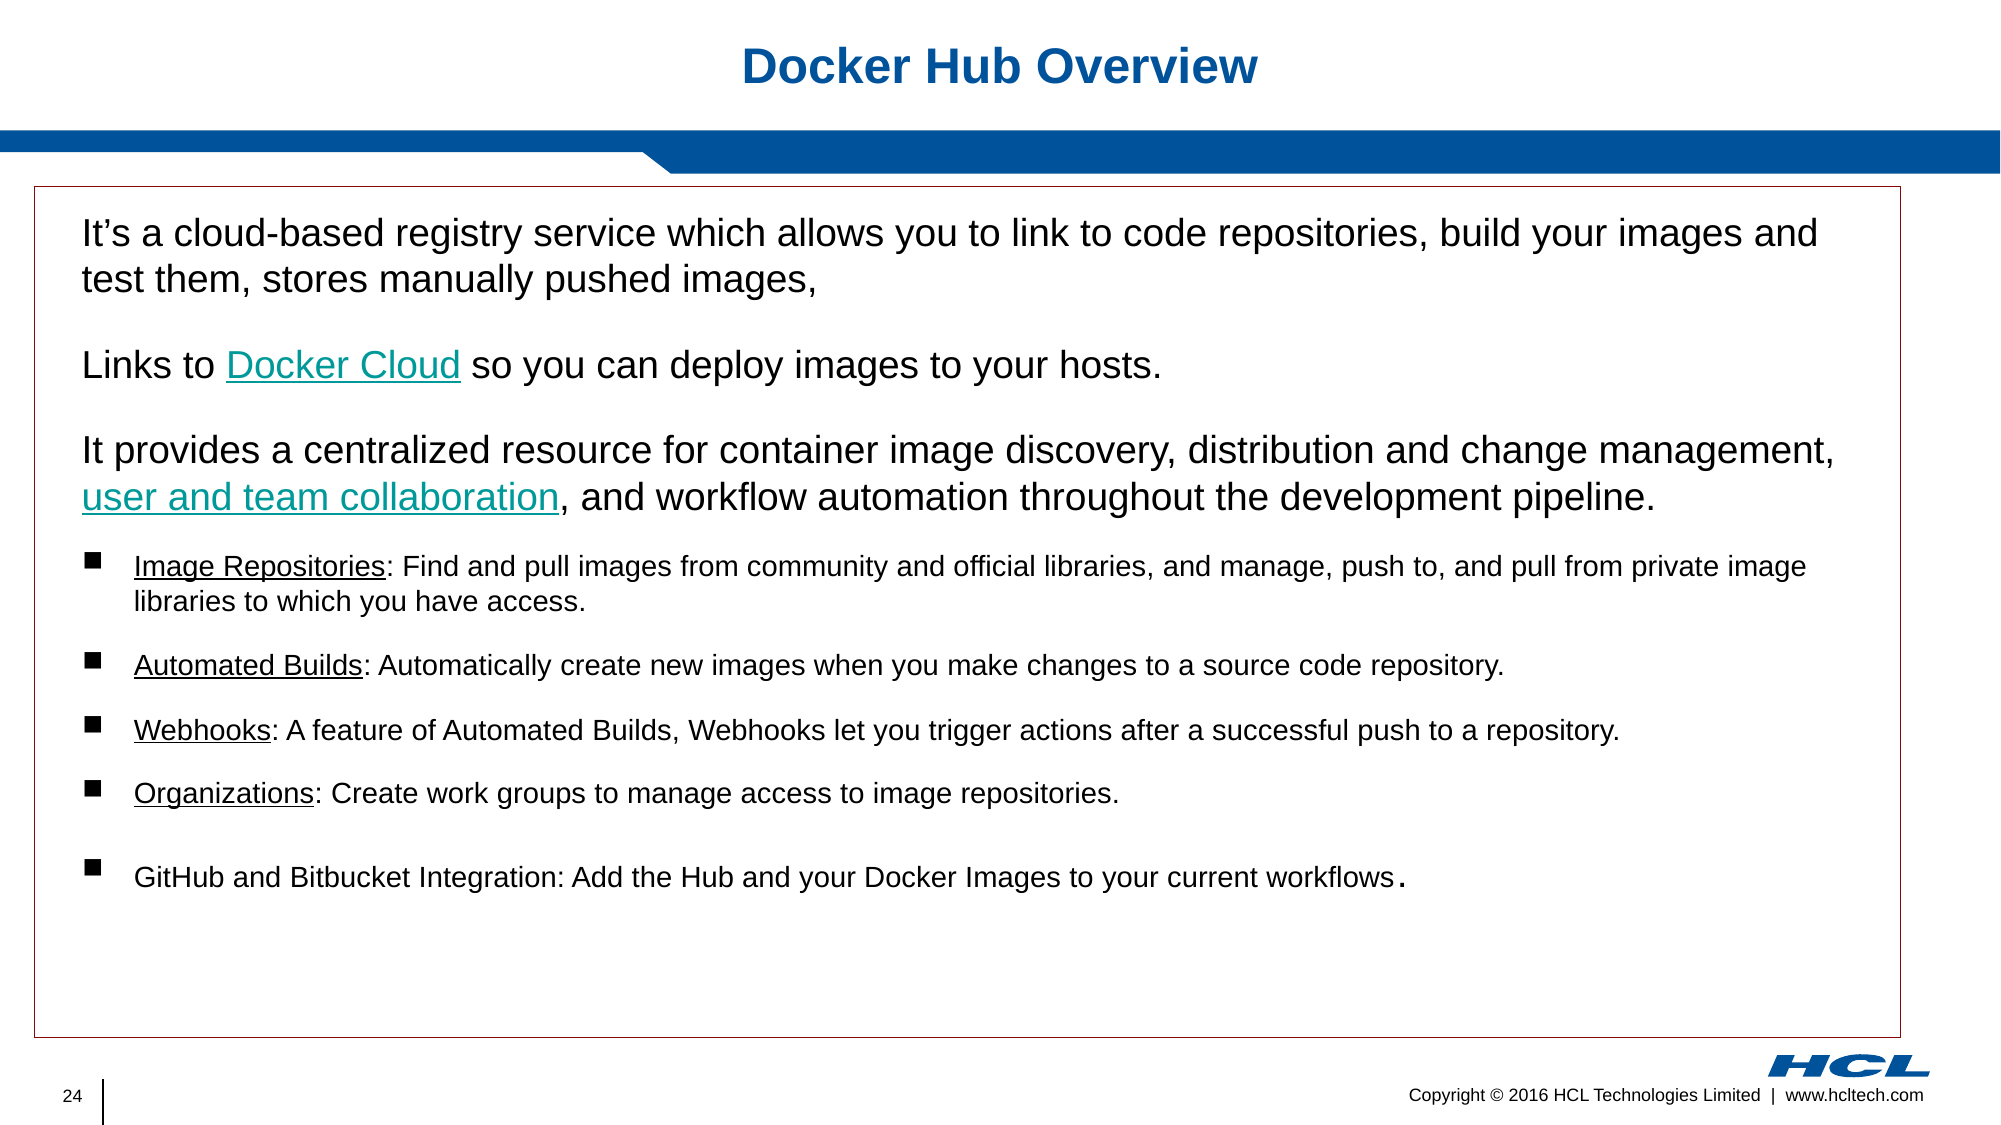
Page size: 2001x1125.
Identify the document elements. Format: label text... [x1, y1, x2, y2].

text_box [34, 186, 1901, 1038]
title Docker Hub Overview [66, 2, 1934, 126]
